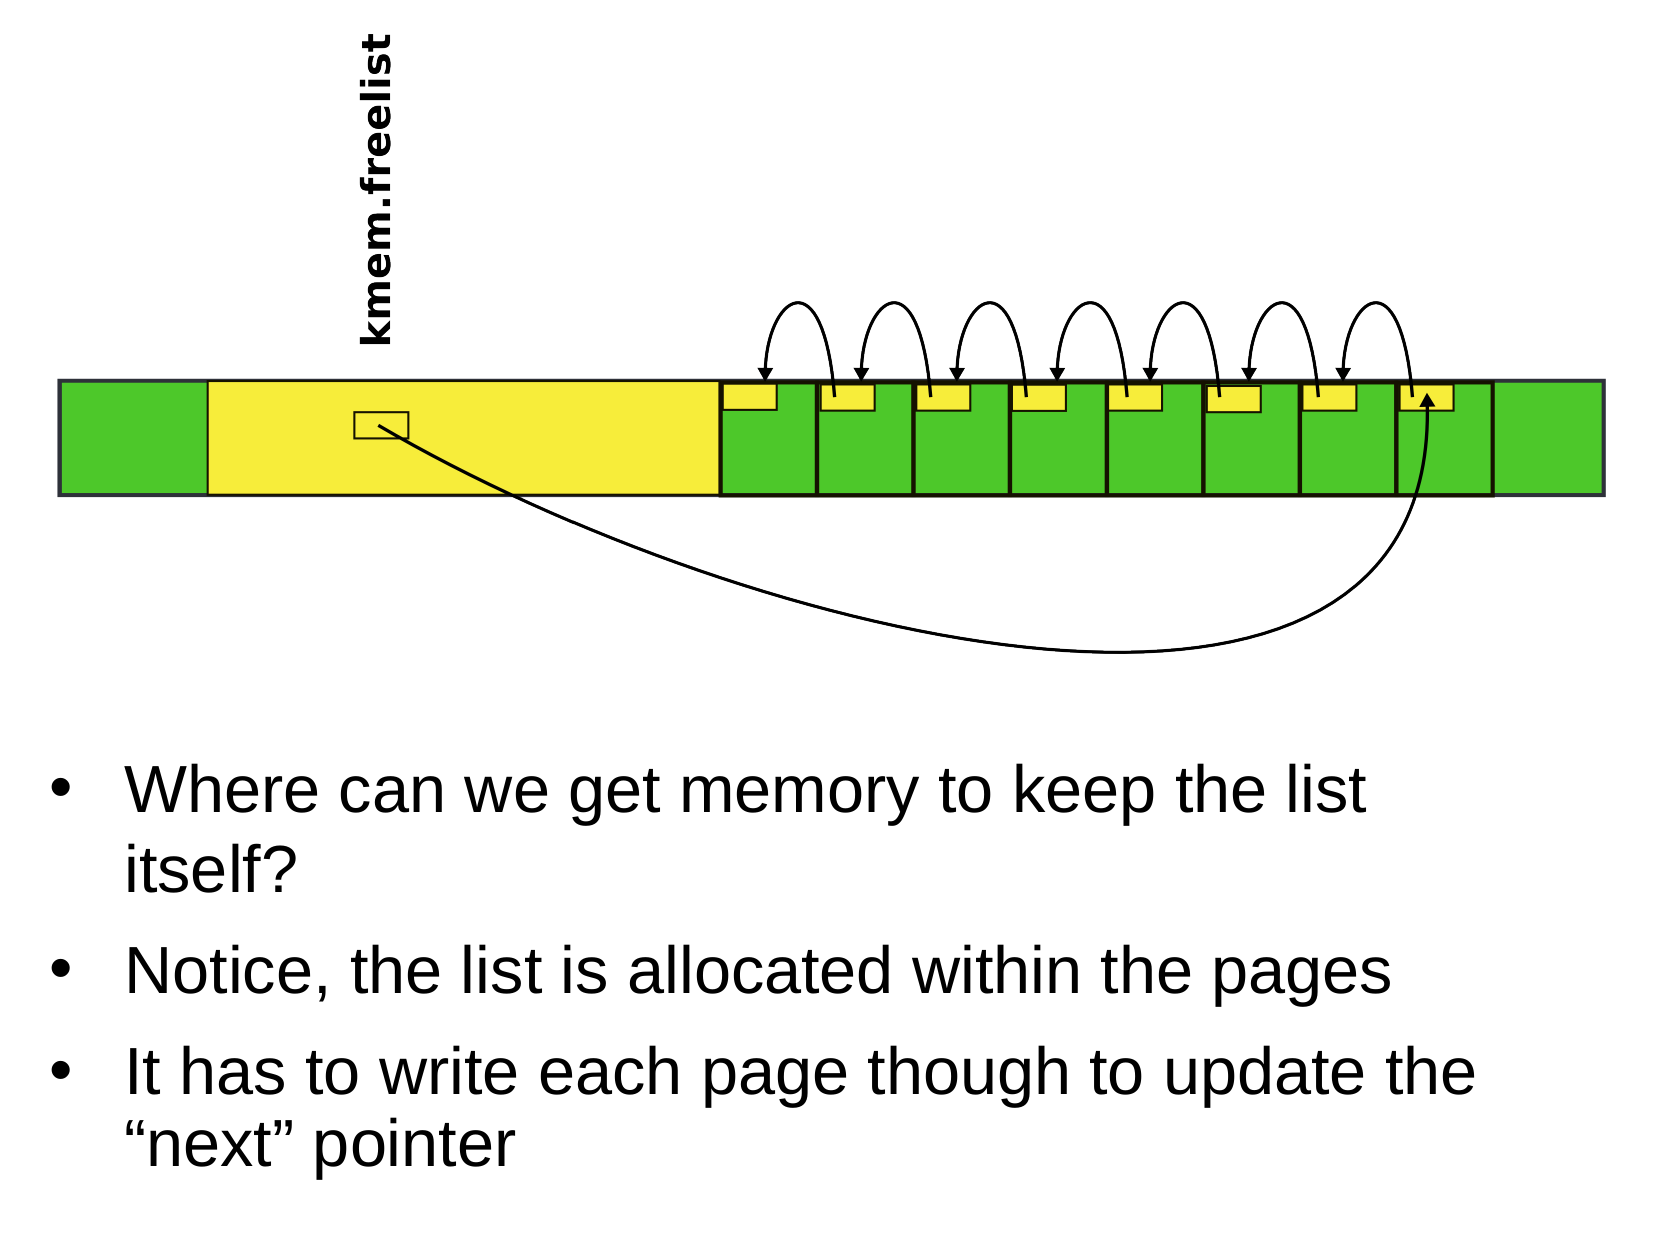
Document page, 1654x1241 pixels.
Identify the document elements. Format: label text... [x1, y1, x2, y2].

list Where can we get memory to keep the list itself? Notice, the list is allocated within the pages It has to write each page though to update the “next” pointer [49, 746, 1538, 1203]
picture [57, 34, 1606, 655]
